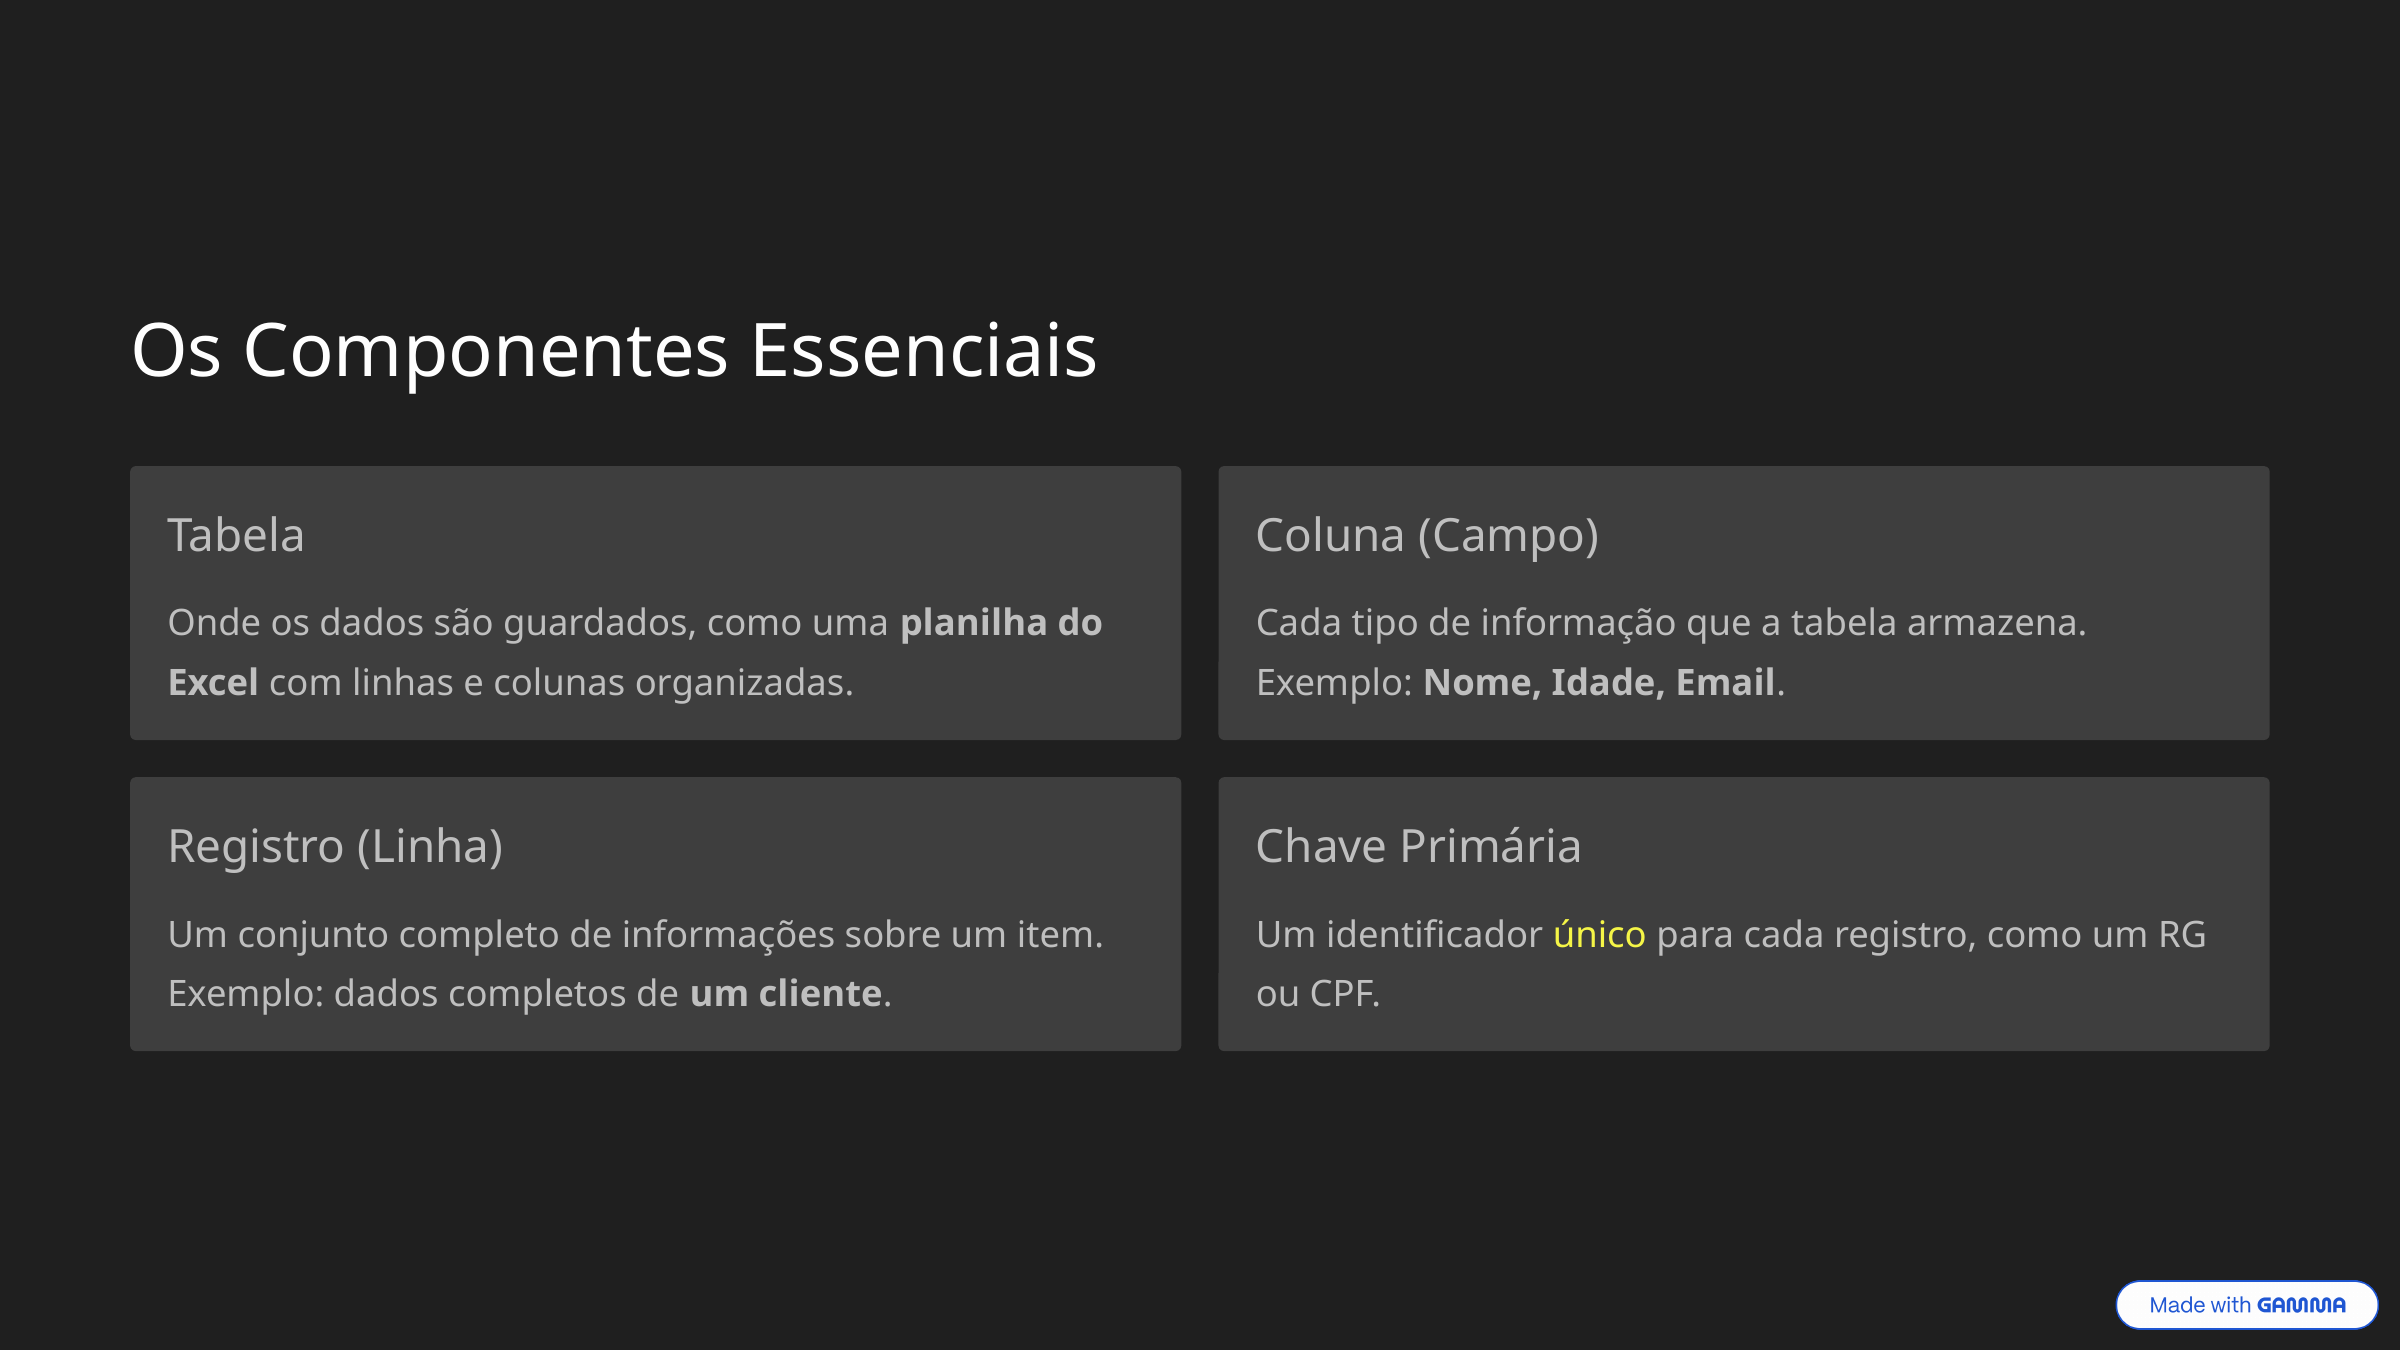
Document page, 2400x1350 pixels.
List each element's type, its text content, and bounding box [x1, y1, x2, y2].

text_box Um conjunto completo de informações sobre um item. Exemplo: dados completos de um cliente. [167, 894, 1145, 1014]
text_box Um identificador único para cada registro, como um RG ou CPF. [1255, 894, 2233, 1014]
text_box [1218, 777, 2270, 1052]
text_box [130, 777, 1182, 1052]
text_box Onde os dados são guardados, como uma planilha do Excel com linhas e colunas organizadas. [167, 583, 1145, 703]
text_box Tabela [167, 503, 633, 562]
text_box Os Componentes Essenciais [130, 298, 1109, 392]
text_box [130, 466, 1182, 741]
text_box Chave Primária [1255, 814, 1721, 873]
text_box Registro (Linha) [167, 814, 633, 873]
text_box [1218, 466, 2270, 741]
text_box Cada tipo de informação que a tabela armazena. Exemplo: Nome, Idade, Email. [1255, 583, 2233, 703]
text_box Coluna (Campo) [1255, 503, 1721, 562]
picture [2106, 1271, 2389, 1339]
